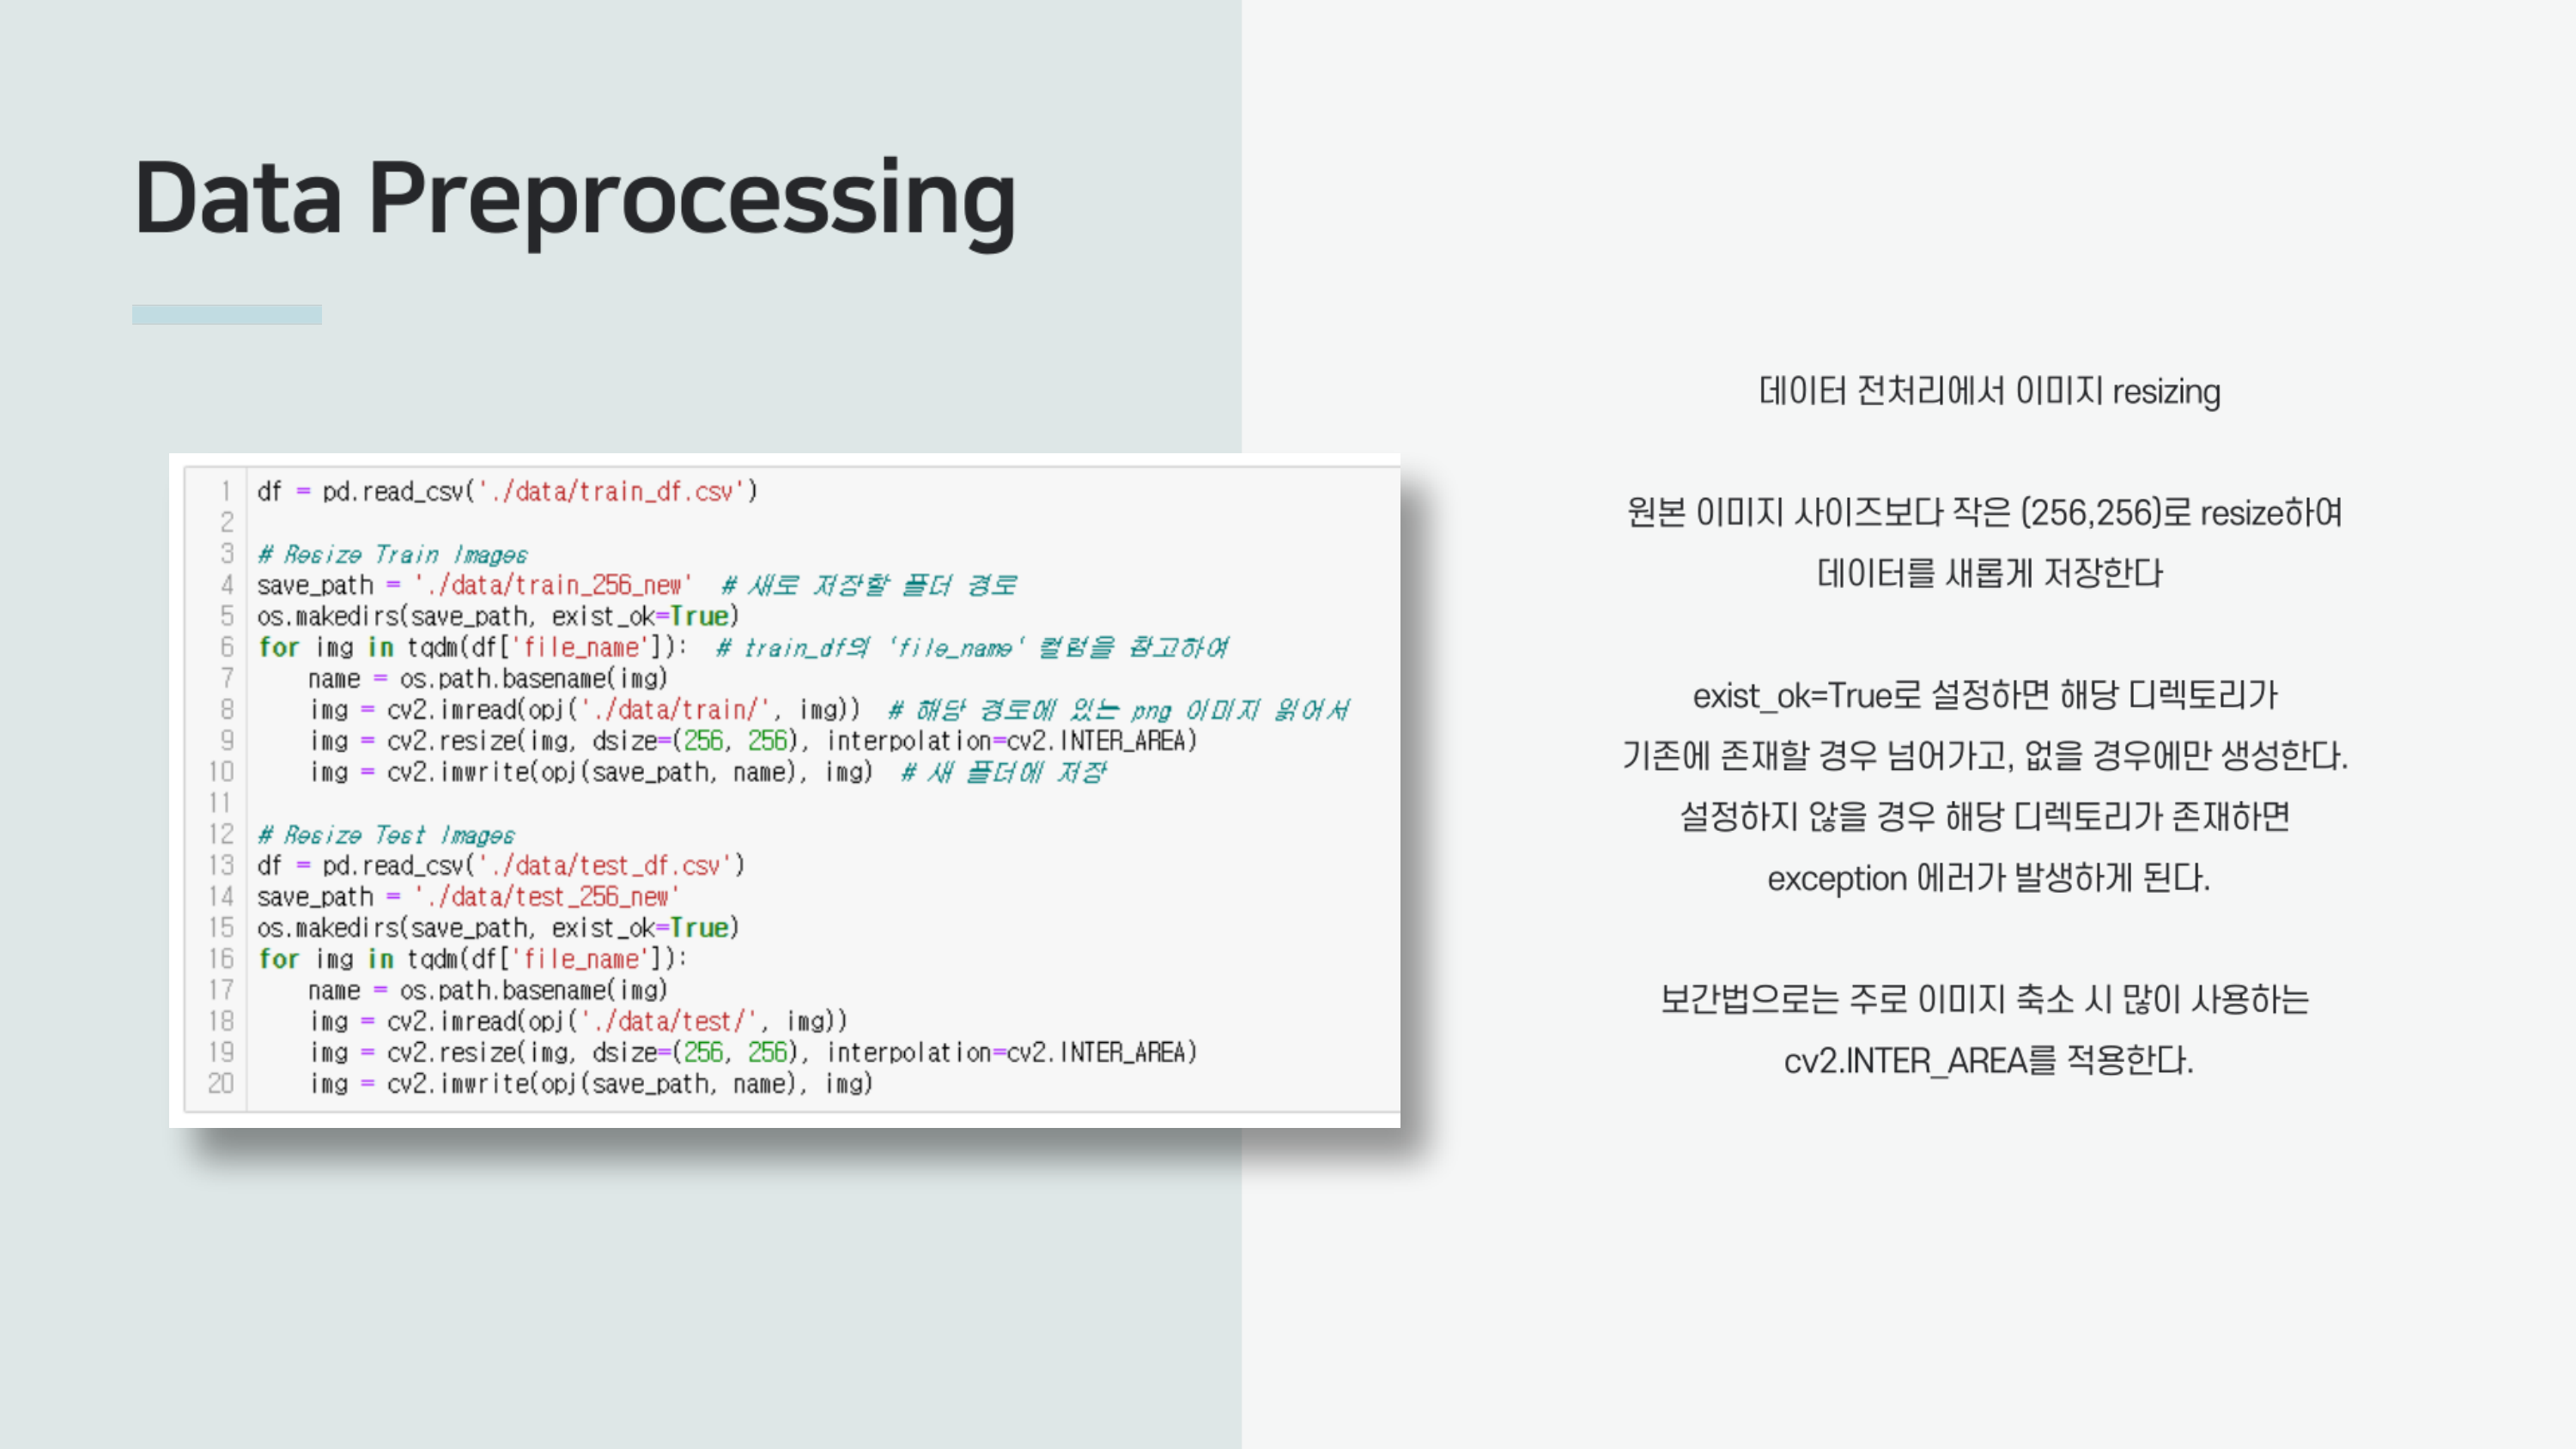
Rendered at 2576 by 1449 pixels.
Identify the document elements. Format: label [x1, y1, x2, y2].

text_box [168, 452, 1401, 1128]
picture [1244, 148, 2372, 1449]
picture [117, 117, 1059, 300]
text_box [131, 280, 323, 350]
text_box [0, 0, 1244, 1449]
